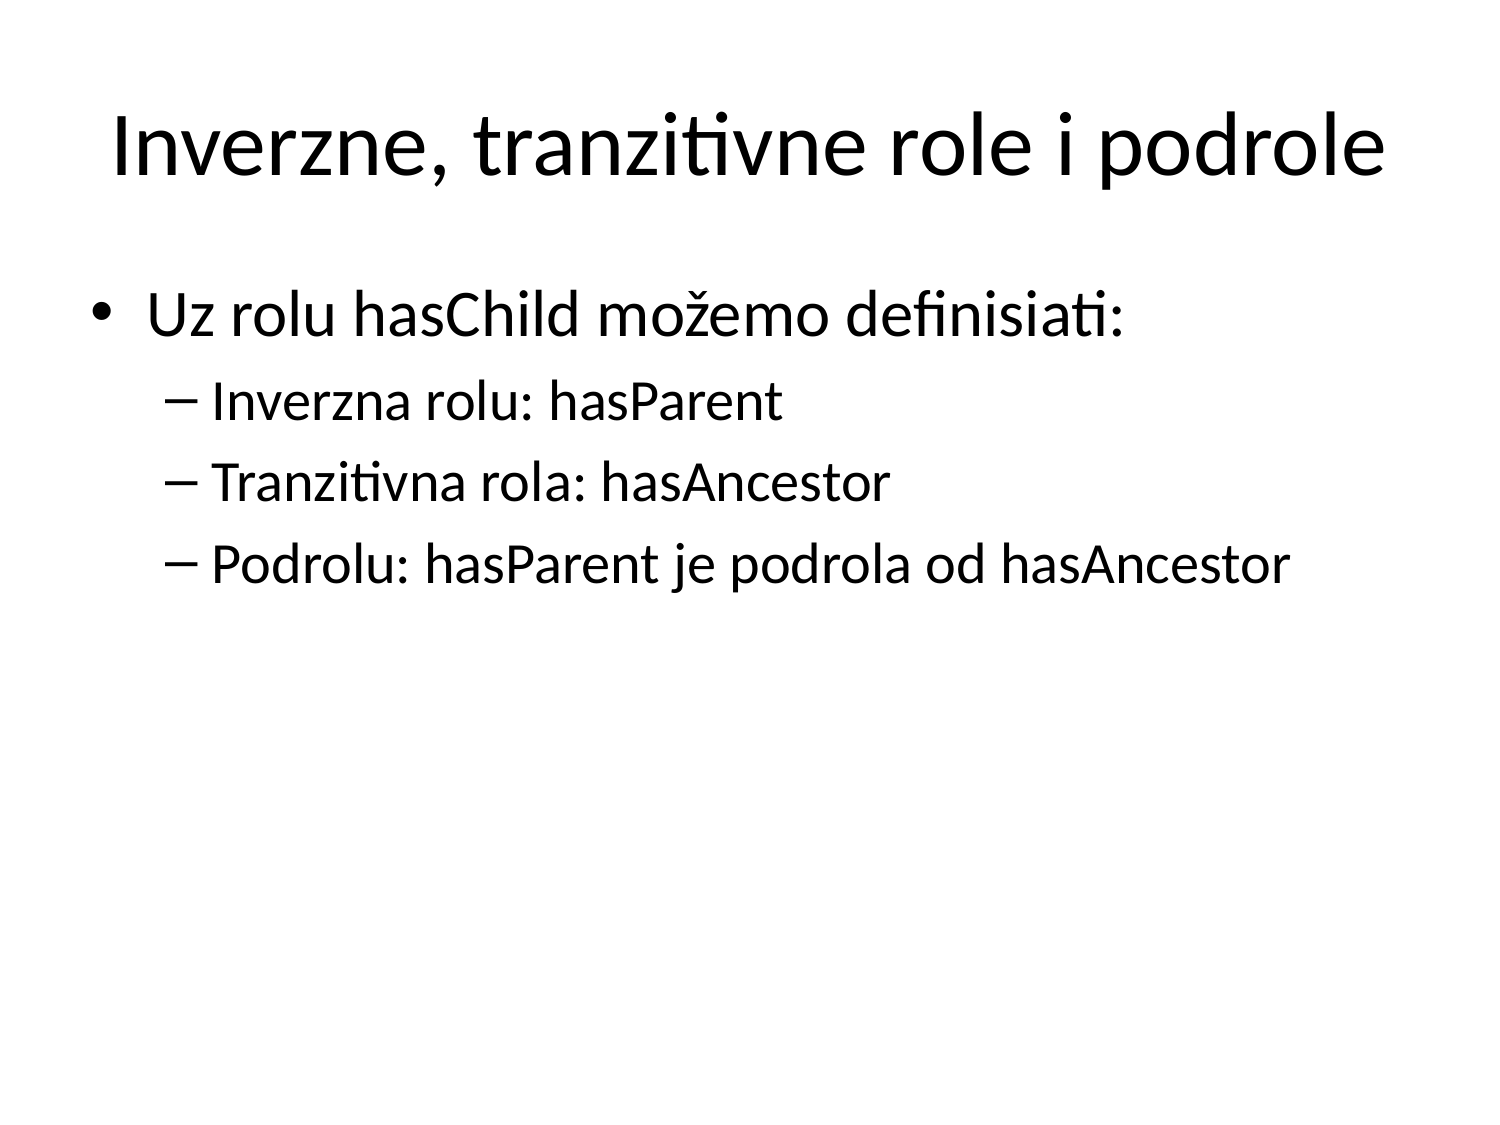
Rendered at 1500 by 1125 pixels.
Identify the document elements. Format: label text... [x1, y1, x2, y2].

title Inverzne, tranzitivne role i podrole [75, 45, 1425, 233]
list Uz rolu hasChild možemo definisiati: Inverzna rolu: hasParent Tranzitivna rola: hasAncestor Podrolu: hasParent je podrola od hasAncestor [75, 262, 1425, 1005]
